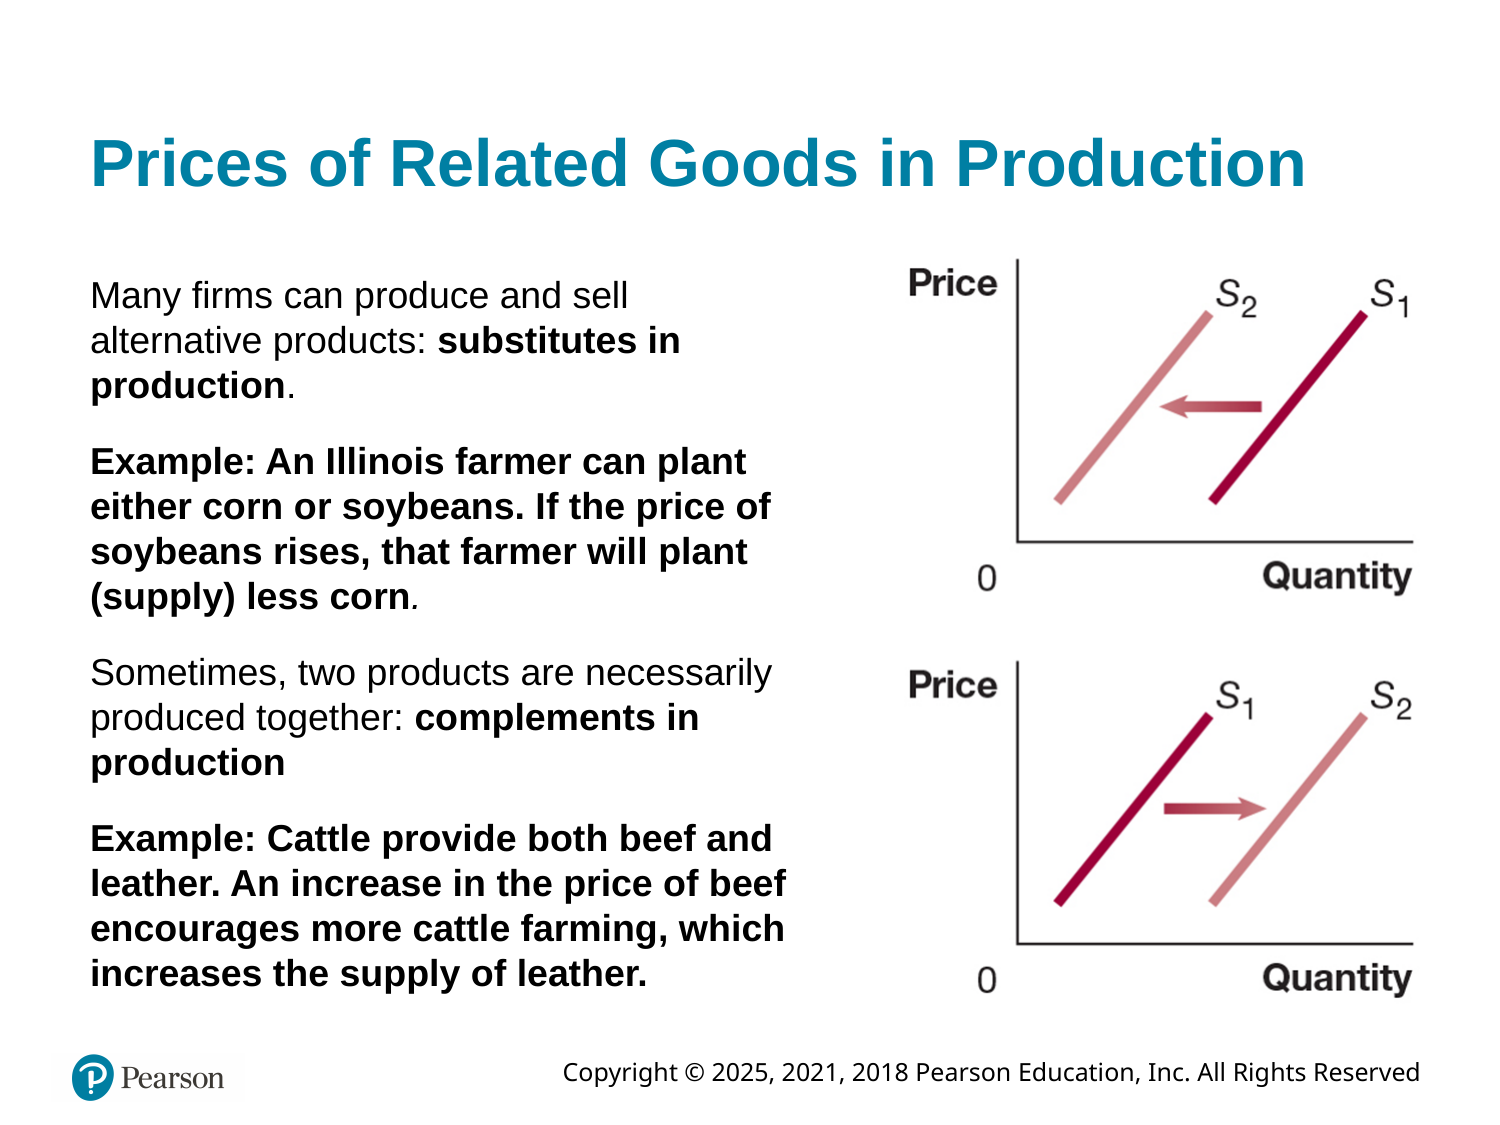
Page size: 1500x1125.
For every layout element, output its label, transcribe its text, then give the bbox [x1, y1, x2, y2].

picture [904, 255, 1426, 1005]
list Many firms can produce and sell alternative products: substitutes in production. Example: An Illinois farmer can plant either corn or soybeans. If the price of soybeans rises, that farmer will plant (supply) less corn. Sometimes, two products are necessarily produced together: complements in production Example: Cattle provide both beef and leather. An increase in the price of beef encourages more cattle farming, which increases the supply of leather. [75, 255, 813, 1020]
picture [51, 1053, 245, 1102]
title Prices of Related Goods in Production [75, 35, 1425, 216]
